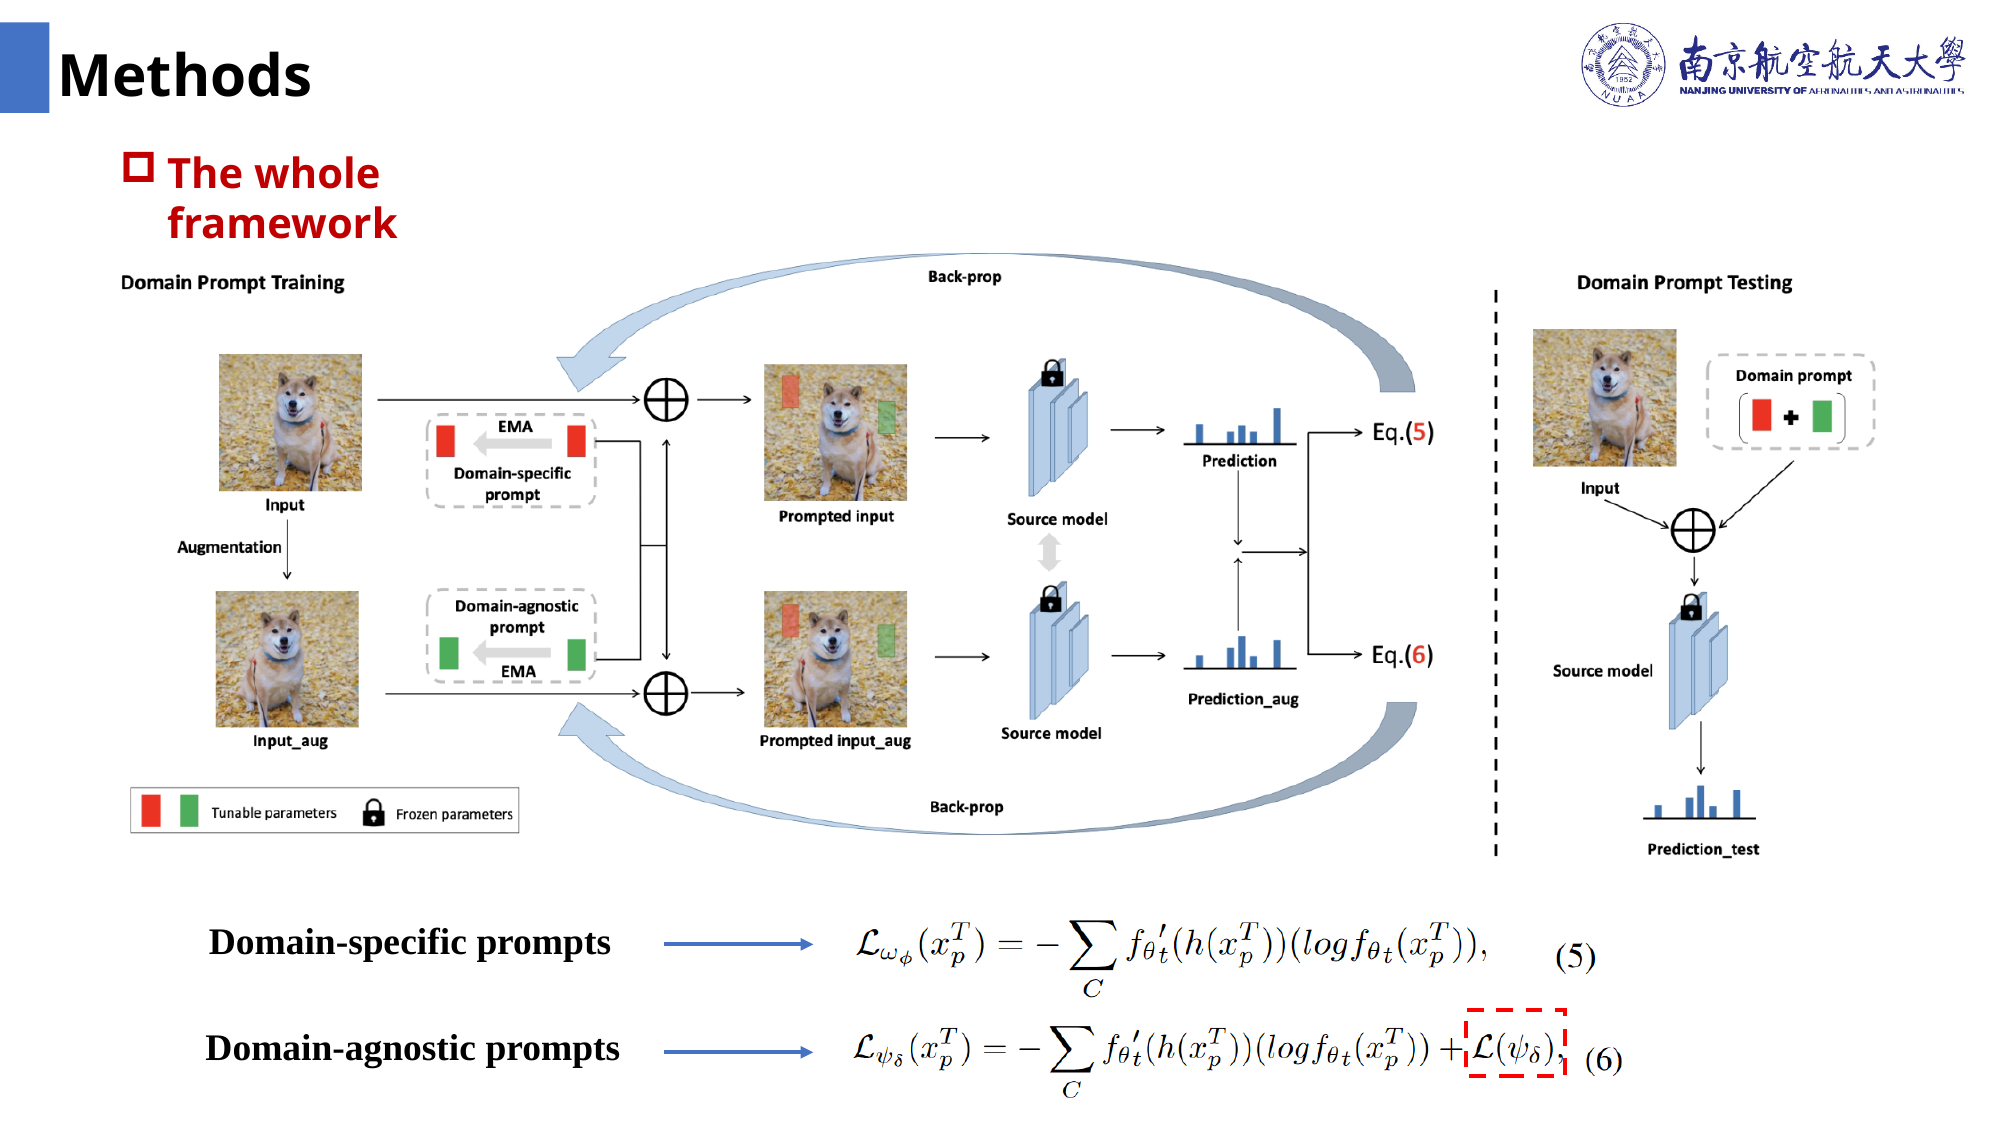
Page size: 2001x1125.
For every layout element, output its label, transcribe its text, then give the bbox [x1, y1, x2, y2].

text_box [0, 21, 50, 114]
text_box The whole framework [105, 139, 632, 204]
text_box Domain-specific prompts [194, 919, 640, 970]
picture [73, 204, 1933, 1002]
text_box Domain-agnostic prompts [190, 1015, 656, 1076]
picture [1573, 0, 1973, 113]
picture [844, 1003, 1641, 1102]
text_box Methods [42, 30, 327, 116]
